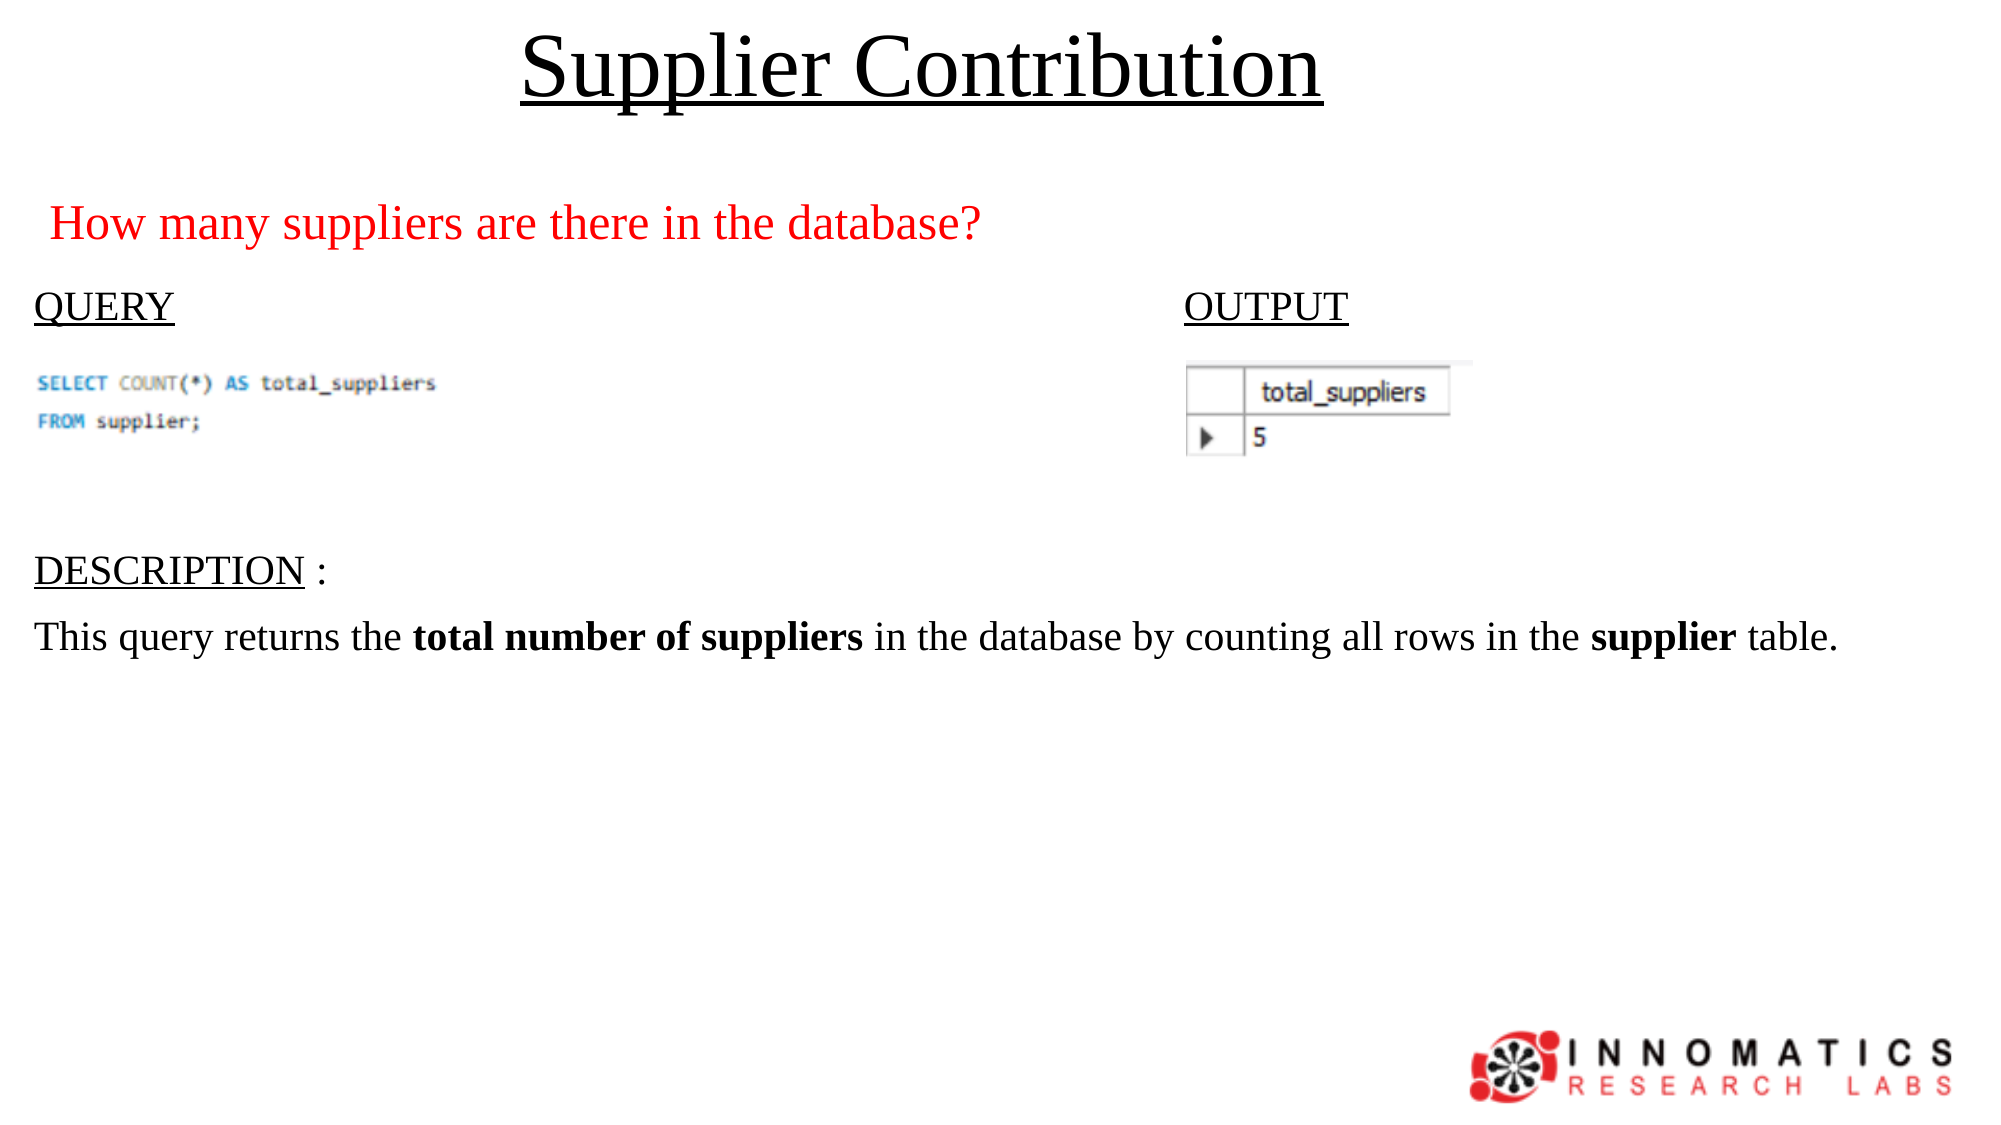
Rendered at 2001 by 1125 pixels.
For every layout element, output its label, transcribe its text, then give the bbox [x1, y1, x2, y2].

text_box How many suppliers are there in the database? [34, 182, 1062, 258]
picture [34, 360, 460, 440]
list OUTPUT [1149, 277, 2000, 1014]
title Supplier Contribution [505, 3, 1459, 221]
picture [1445, 1014, 1975, 1125]
picture [1185, 360, 1473, 466]
list QUERY DESCRIPTION : This query returns the total number of suppliers in the database by counting all rows in the supplier table. [0, 277, 1149, 1014]
